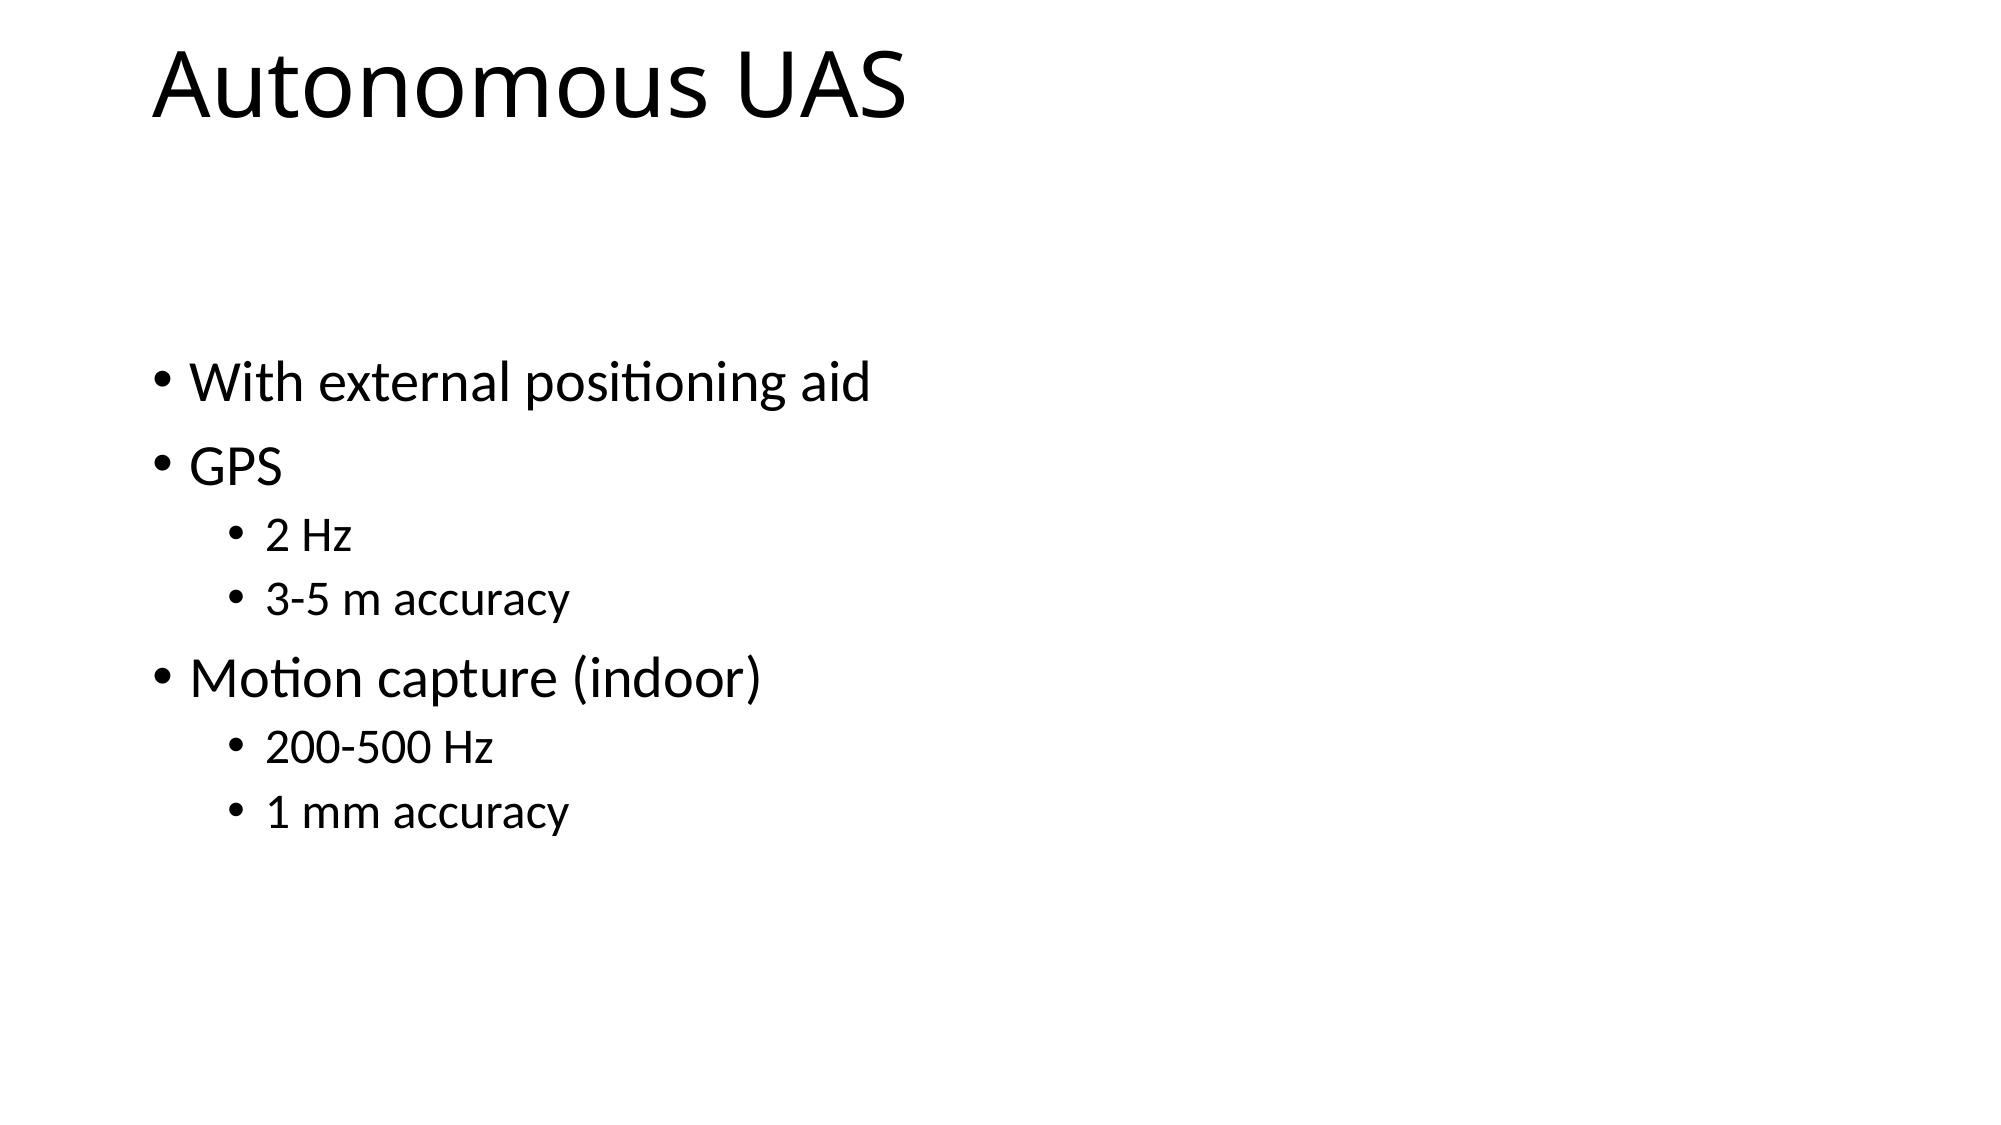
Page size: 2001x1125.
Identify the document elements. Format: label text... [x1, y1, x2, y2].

title Autonomous UAS [137, 21, 1863, 156]
list With external positioning aid GPS 2 Hz 3-5 m accuracy Motion capture (indoor) 200-500 Hz 1 mm accuracy [137, 168, 1863, 1014]
